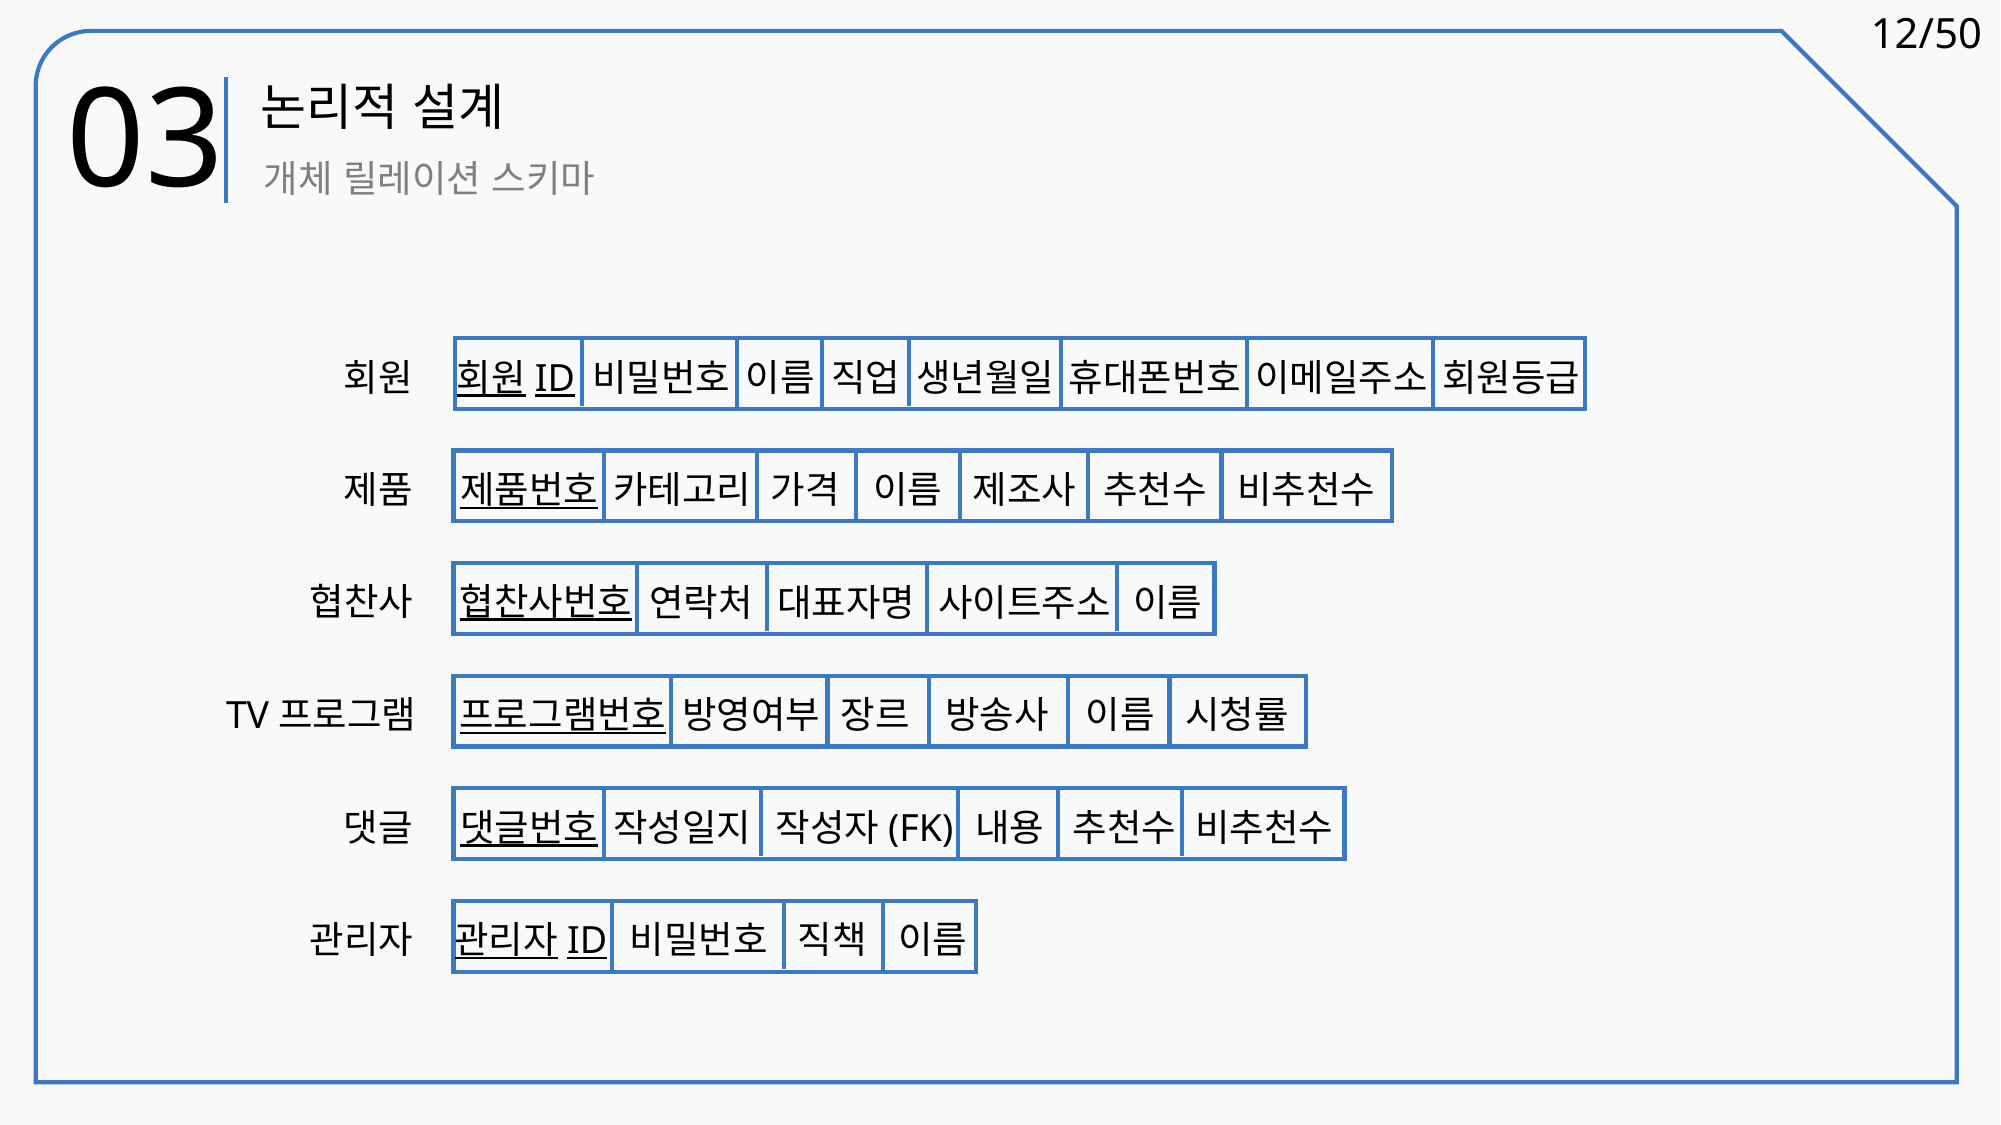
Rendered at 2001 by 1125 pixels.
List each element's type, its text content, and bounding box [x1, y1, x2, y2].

text_box 직업 [911, 346, 916, 406]
text_box [452, 969, 977, 973]
text_box 협찬사번호 [445, 570, 635, 631]
text_box 이메일주소 [1249, 346, 1427, 406]
text_box 추천수 [1090, 458, 1219, 519]
text_box 장르 [830, 683, 925, 744]
text_box 회원등급 [1435, 346, 1596, 406]
text_box 이름 [1119, 571, 1199, 631]
text_box 회원등급 [1427, 346, 1431, 406]
text_box [1102, 571, 1115, 632]
text_box 직업 [824, 346, 907, 406]
text_box TV프로그램 [211, 683, 431, 744]
text_box 댓글 [329, 796, 428, 857]
text_box 이름 [1070, 683, 1167, 744]
text_box 사이트주소 [929, 571, 1102, 631]
text_box [452, 900, 783, 908]
text_box 관리자ID [439, 908, 610, 969]
text_box [452, 675, 1307, 748]
text_box [452, 787, 1346, 796]
text_box [454, 406, 1586, 410]
text_box 휴대폰번호 [1054, 346, 1059, 406]
text_box 방송사 [931, 683, 1064, 744]
text_box [784, 900, 977, 908]
text_box 논리적 설계 [245, 67, 520, 143]
text_box 협찬사 [295, 570, 429, 631]
text_box 비추천수 [1191, 796, 1349, 857]
text_box 제조사 [962, 458, 1086, 519]
text_box [34, 29, 1958, 1084]
text_box 제품 [329, 458, 428, 519]
text_box 대표자명 [769, 571, 923, 631]
text_box 비밀번호 [584, 346, 731, 406]
text_box 작성자(FK) [761, 796, 956, 857]
text_box 휴대폰번호 [1063, 346, 1240, 406]
text_box 개체 릴레이션 스키마 [248, 147, 611, 208]
text_box 추천수 [1060, 796, 1180, 857]
text_box 가격 [759, 458, 854, 519]
text_box [452, 562, 1216, 571]
text_box 회원ID [442, 346, 577, 406]
text_box [910, 337, 1586, 346]
text_box 내용 [960, 796, 1056, 857]
text_box 03 [52, 41, 240, 221]
text_box [452, 450, 1393, 522]
text_box 연락처 [639, 571, 762, 631]
text_box 추천수 [1182, 796, 1191, 857]
text_box 방영여부 [673, 683, 825, 744]
text_box 제품번호 [445, 458, 598, 519]
text_box 카테고리 [598, 458, 602, 519]
text_box 관리자 [295, 908, 429, 969]
text_box 직업 [816, 346, 820, 406]
text_box 생년월일 [916, 346, 1054, 406]
text_box [582, 337, 908, 346]
text_box 비추천수 [1224, 458, 1390, 519]
text_box 시청률 [1172, 683, 1304, 744]
text_box 프로그램번호 [444, 683, 667, 744]
text_box 이름 [731, 346, 735, 406]
text_box 직책 [786, 908, 881, 969]
text_box 이름 [739, 346, 816, 406]
text_box 댓글번호 [445, 796, 598, 857]
text_box 카테고리 [606, 458, 755, 519]
text_box 비밀번호 [614, 908, 782, 969]
text_box 이름 [885, 908, 982, 969]
text_box [454, 337, 581, 346]
text_box [1199, 571, 1230, 632]
text_box 이름 [858, 458, 957, 519]
text_box 작성일지 [598, 796, 602, 857]
text_box 회원 [329, 346, 428, 406]
text_box [452, 631, 1216, 635]
text_box 작성일지 [606, 796, 759, 857]
text_box 이메일주소 [1240, 346, 1245, 406]
text_box 12/50 [1855, 0, 1998, 65]
